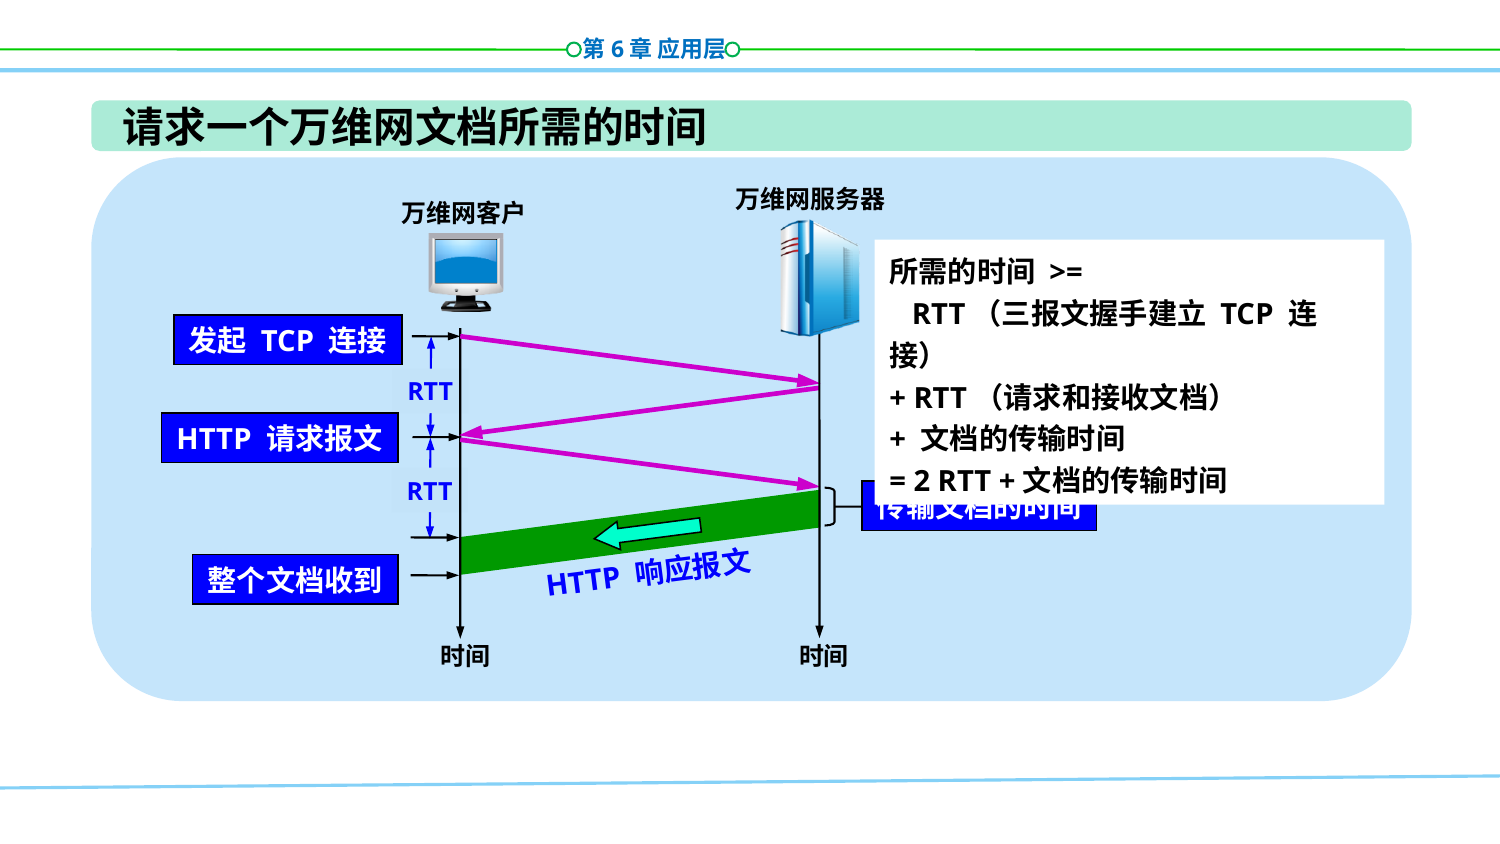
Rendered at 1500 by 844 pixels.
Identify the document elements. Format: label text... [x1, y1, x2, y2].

text_box [410, 571, 459, 580]
text_box [461, 489, 819, 575]
text_box RTT [391, 467, 460, 513]
text_box 整个文档收到 [192, 554, 398, 605]
text_box [594, 517, 702, 550]
text_box [461, 336, 819, 387]
text_box HTTP 请求报文 [161, 412, 399, 463]
text_box [410, 533, 459, 542]
text_box [426, 438, 435, 467]
text_box [89, 155, 1414, 704]
text_box [426, 414, 435, 436]
text_box [460, 439, 819, 491]
picture [423, 228, 509, 315]
text_box 传输文档的时间 [862, 481, 1097, 531]
text_box 时间 [784, 632, 865, 678]
text_box 请求一个万维网文档所需的时间 [108, 93, 723, 159]
text_box [458, 387, 819, 439]
text_box [824, 487, 835, 526]
text_box [723, 100, 1412, 151]
text_box RTT [461, 368, 469, 414]
text_box [815, 346, 824, 632]
text_box [91, 100, 108, 152]
text_box 万维网服务器 [720, 182, 901, 221]
text_box RTT [392, 368, 460, 414]
text_box [425, 513, 435, 537]
text_box 万维网客户 [386, 190, 542, 235]
picture [776, 218, 862, 337]
text_box 时间 [426, 632, 506, 678]
text_box 所需的时间 >= RTT（三报文握手建立 TCP 连接） + RTT（请求和接收文档） + 文档的传输时间 = 2 RTT +文档的传输时间 [874, 239, 1385, 505]
text_box [426, 337, 436, 368]
text_box [411, 332, 461, 341]
text_box 发起 TCP 连接 [173, 315, 402, 365]
text_box RTT [461, 467, 468, 513]
text_box [412, 432, 461, 442]
text_box HTTP 响应报文 [527, 532, 769, 612]
text_box [456, 440, 465, 632]
